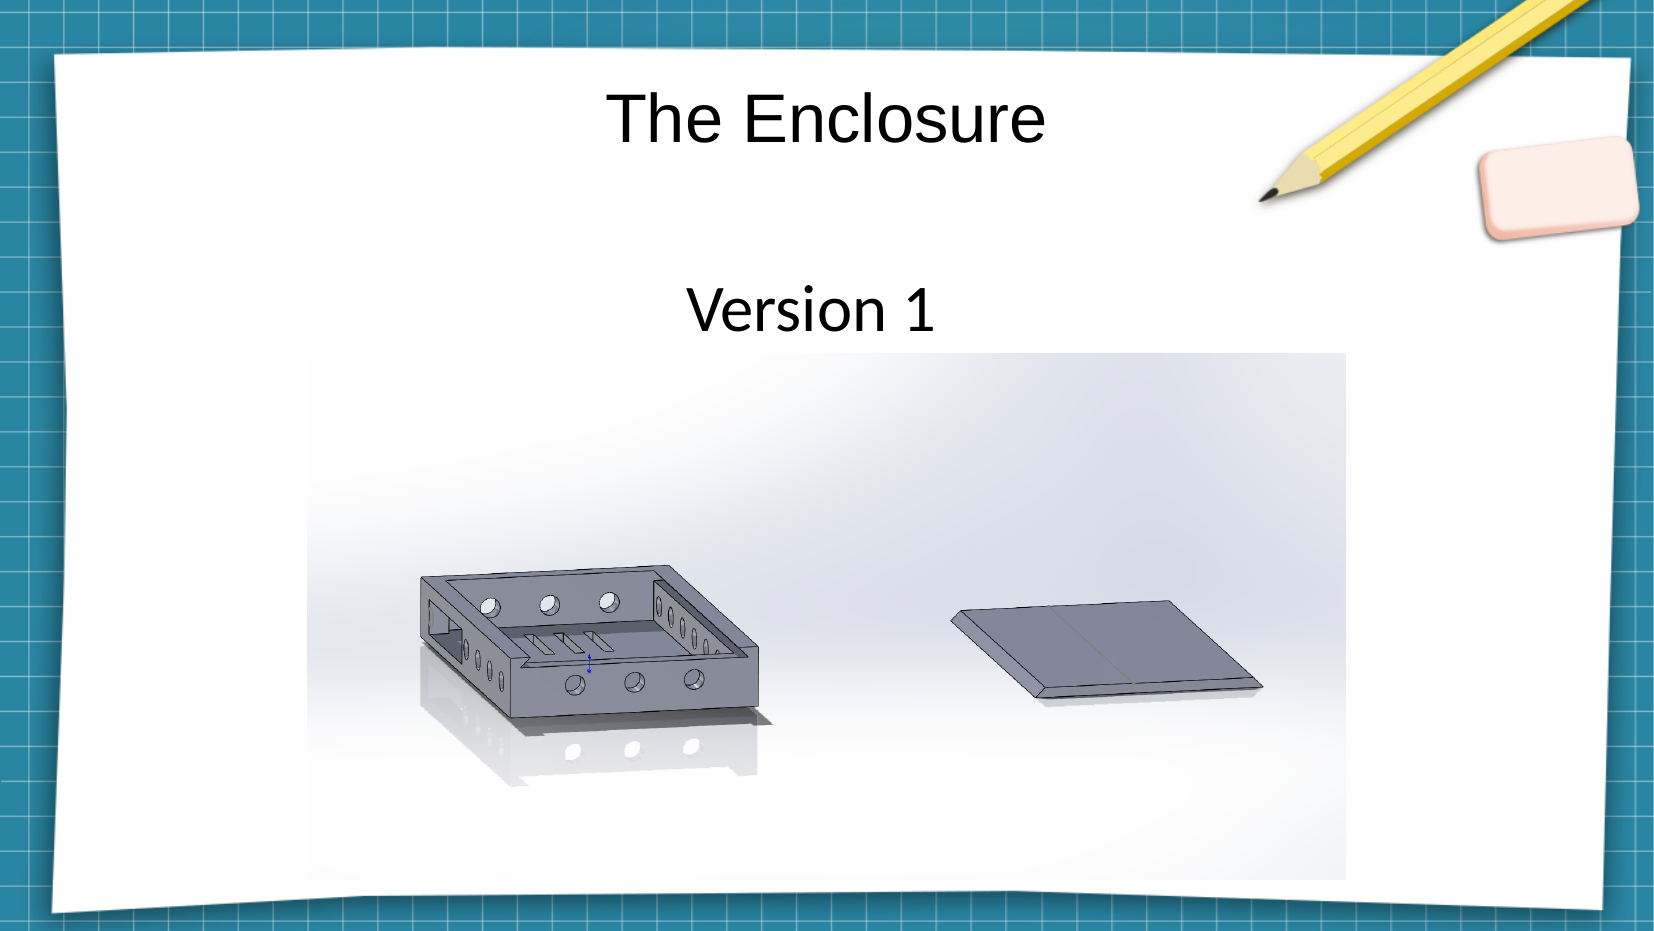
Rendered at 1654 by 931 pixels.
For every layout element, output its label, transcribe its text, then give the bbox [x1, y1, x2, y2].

picture [0, 0, 1654, 931]
text_box Version 1 [671, 257, 983, 352]
title The Enclosure [82, 37, 1571, 193]
